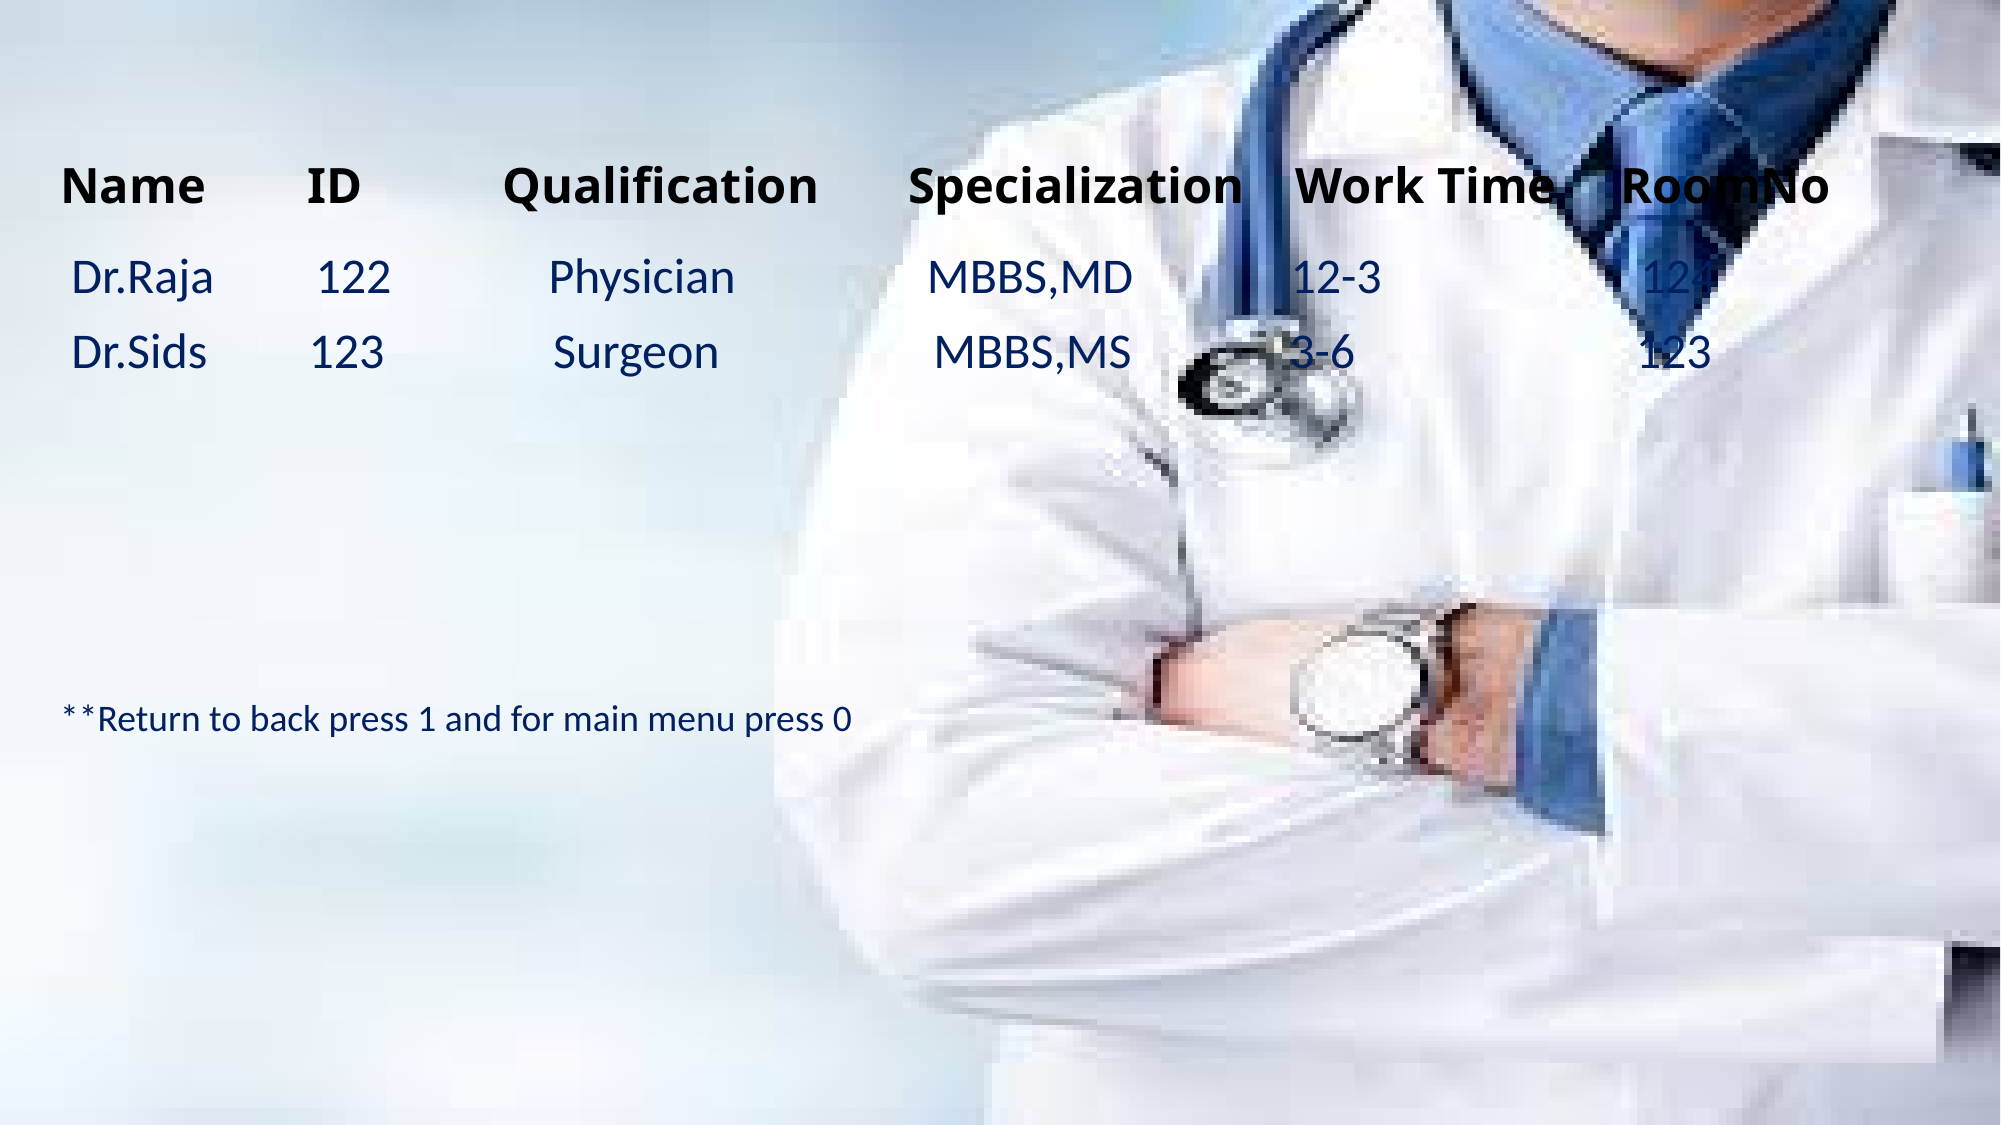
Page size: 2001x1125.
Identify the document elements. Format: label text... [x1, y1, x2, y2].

list Dr.Raja 122 Physician MBBS,MD 12-3 124 Dr.Sids 123 Surgeon MBBS,MS 3-6 123 **Return to back press 1 and for main menu press 0 [45, 242, 1955, 999]
picture [0, 0, 2001, 1125]
title Name ID Qualification Specialization Work Time RoomNo [45, 104, 1905, 222]
